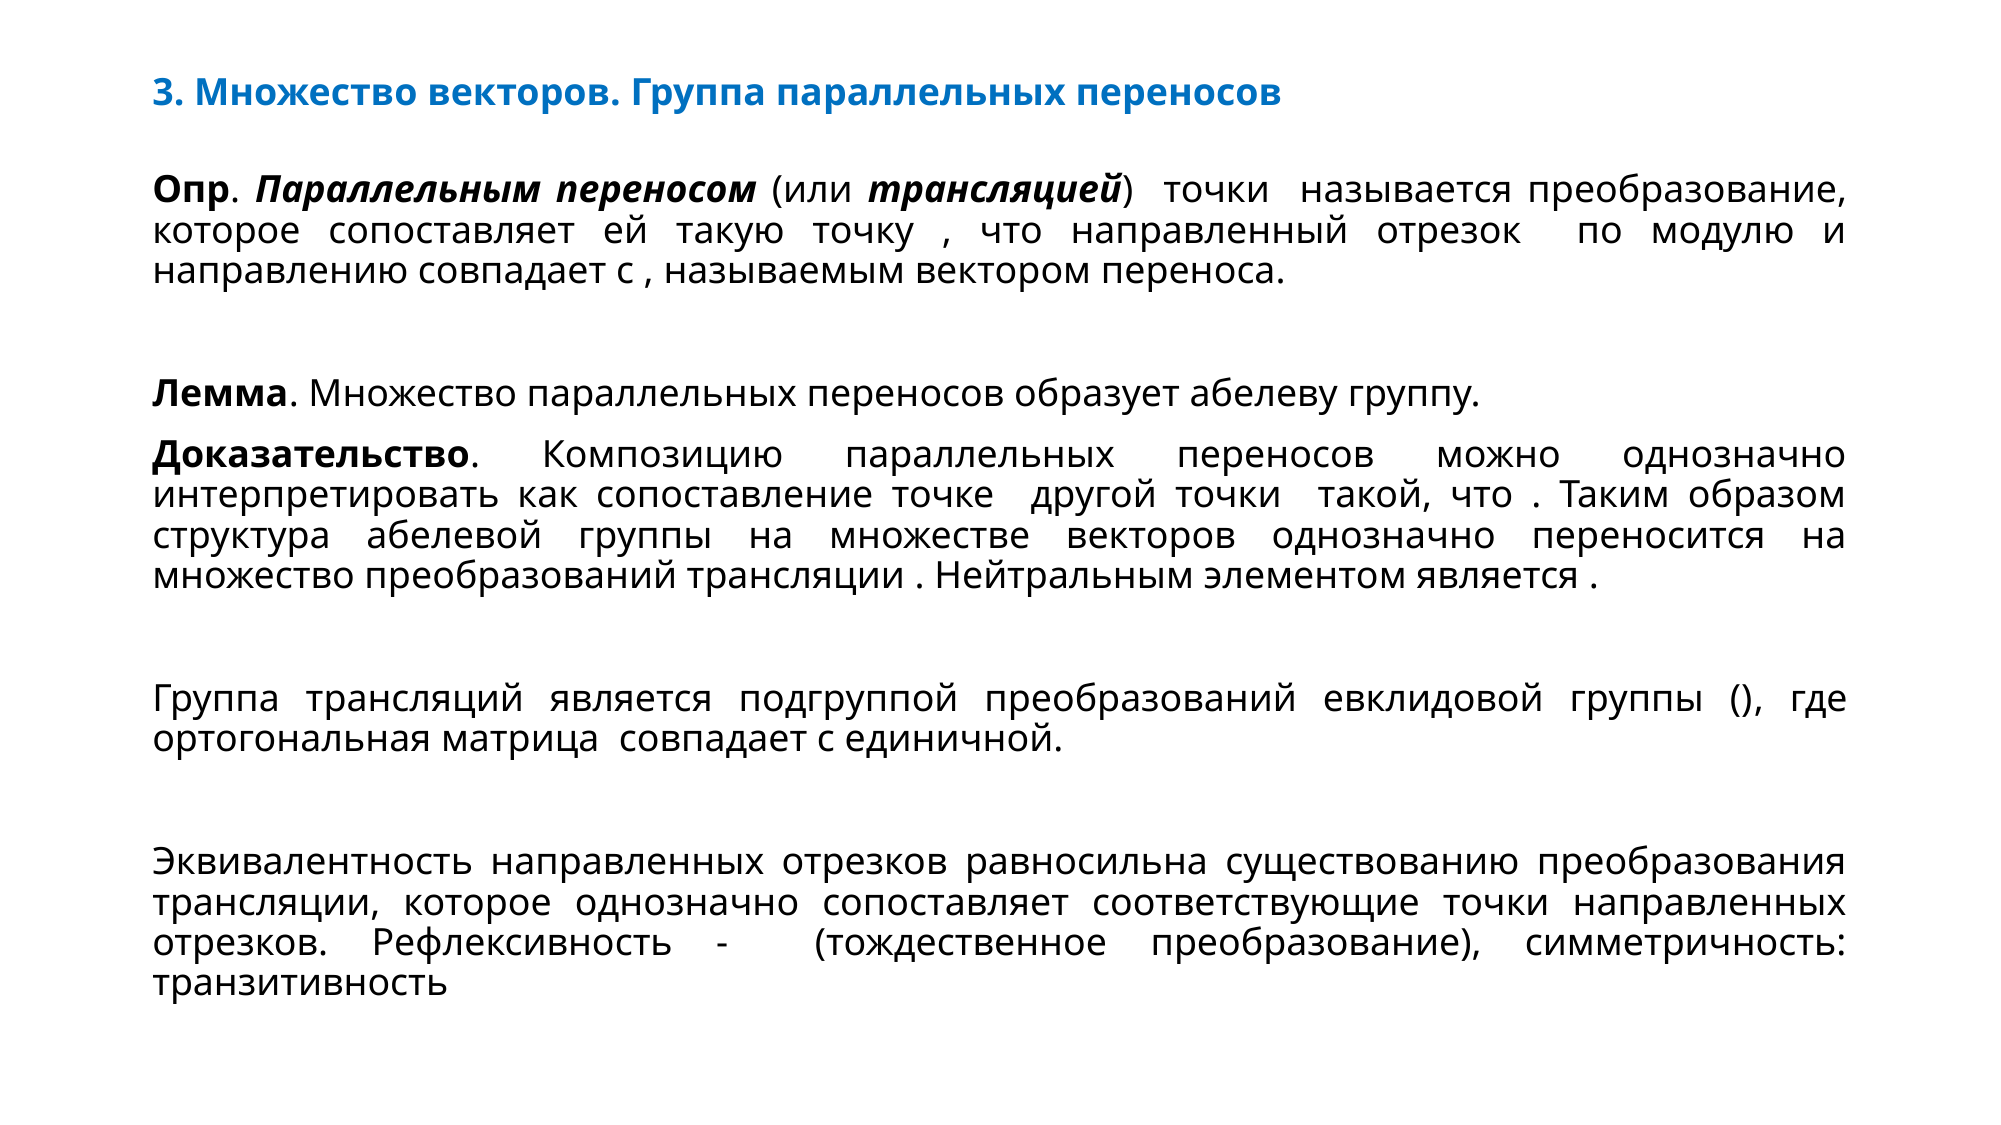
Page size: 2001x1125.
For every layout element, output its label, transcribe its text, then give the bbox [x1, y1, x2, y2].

title 3. Множество векторов. Группа параллельных переносов [137, 65, 1863, 141]
